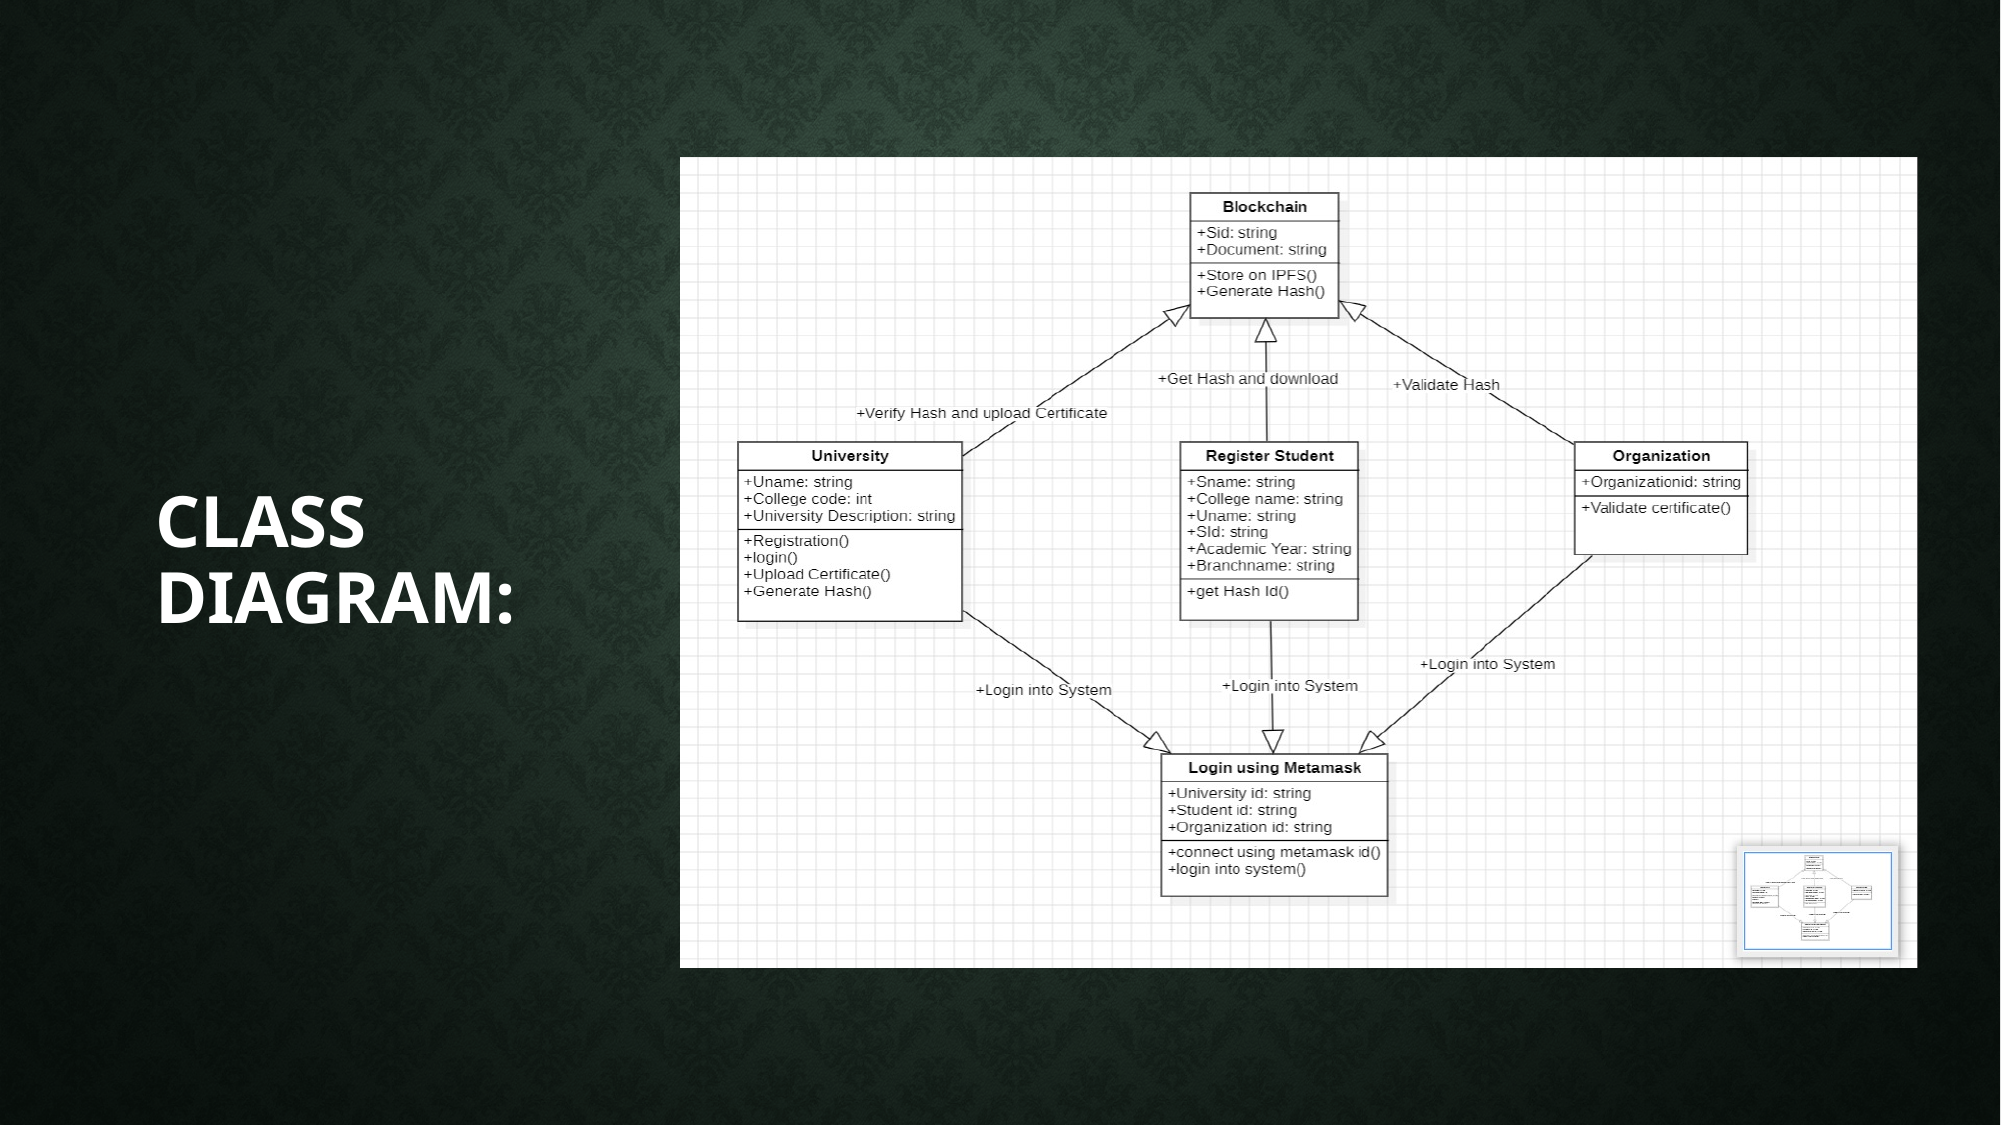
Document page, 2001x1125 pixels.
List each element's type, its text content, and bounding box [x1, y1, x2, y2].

picture [680, 157, 1919, 968]
title Class diagram: [140, 453, 652, 672]
